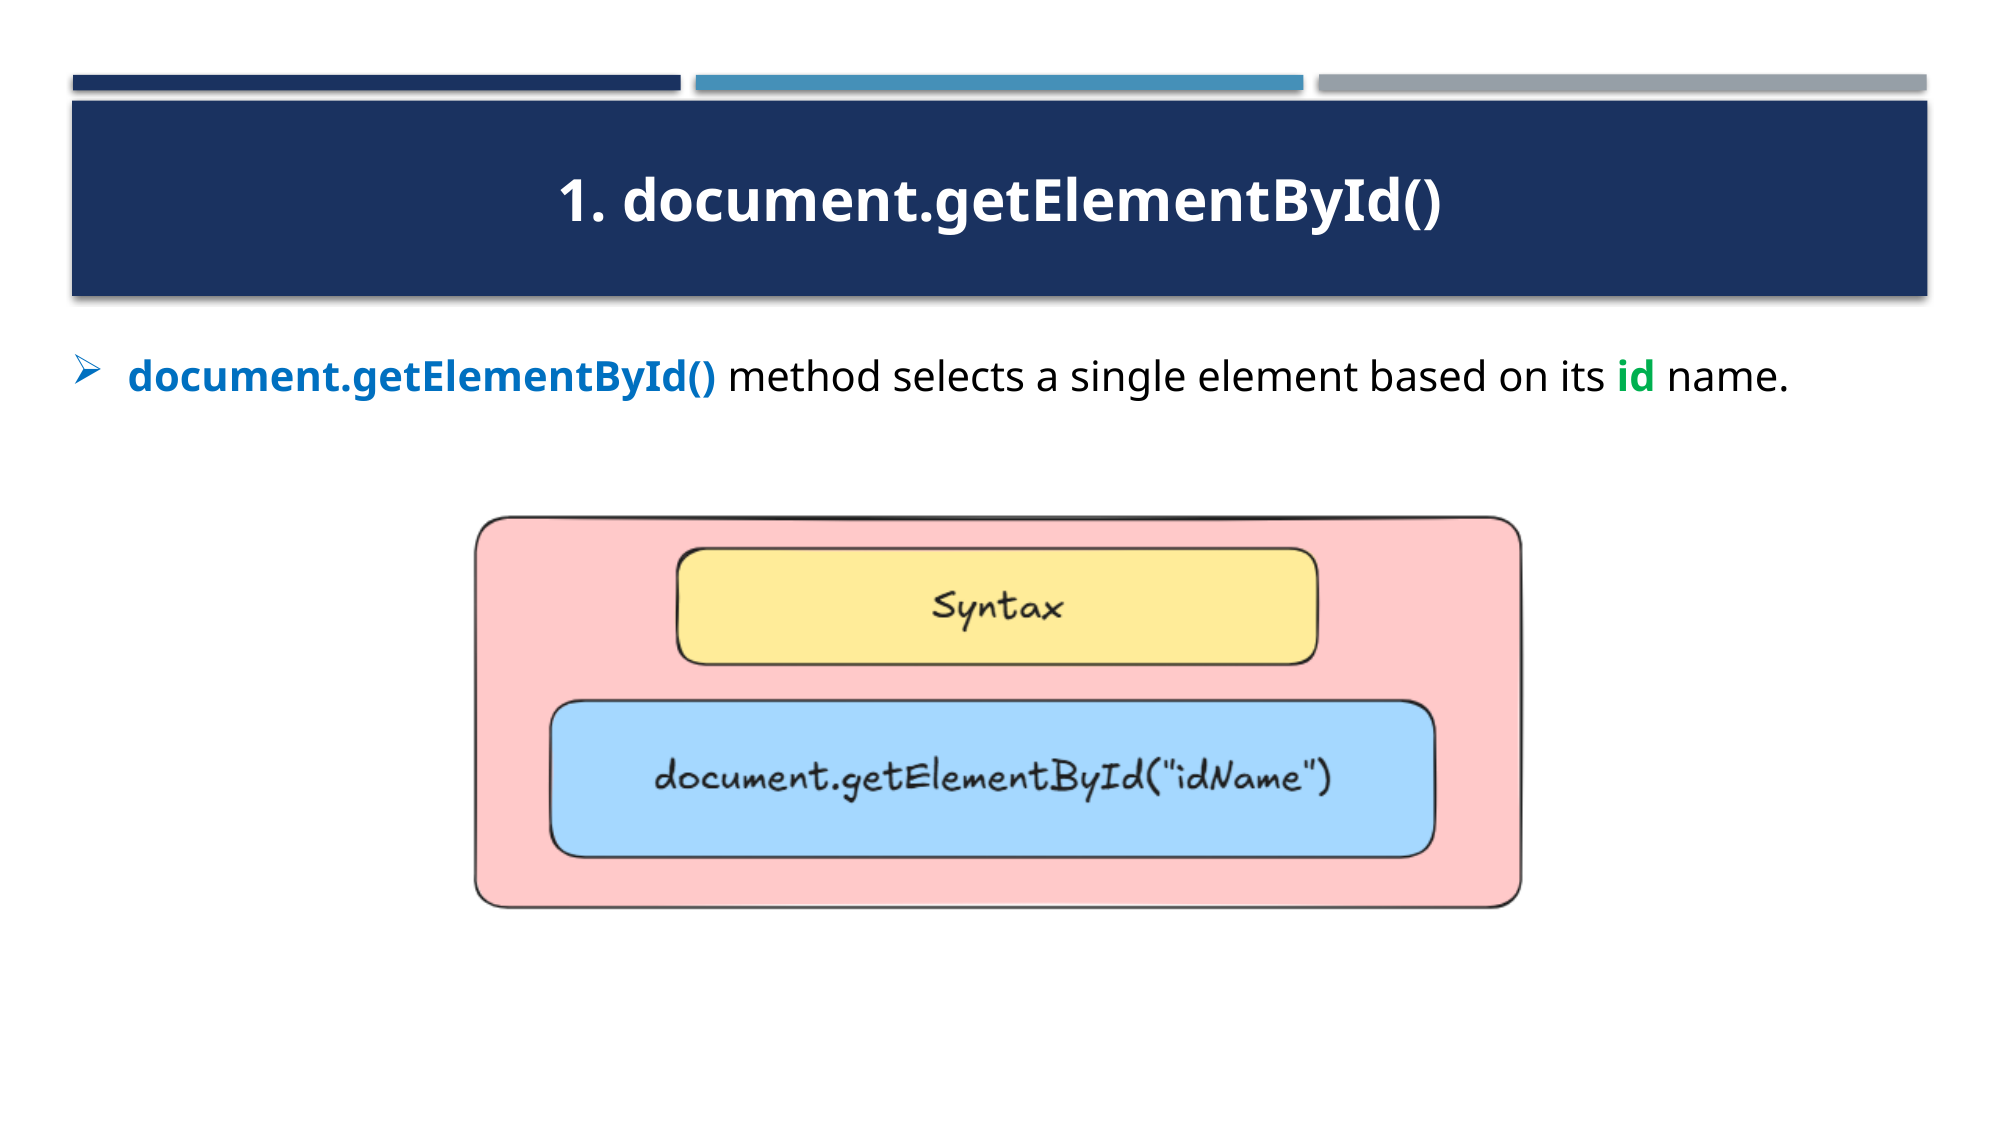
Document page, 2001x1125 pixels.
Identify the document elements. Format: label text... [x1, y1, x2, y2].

title 1. document.getElementById() [95, 115, 1905, 282]
picture [471, 508, 1529, 914]
text_box document.getElementById() method selects a single element based on its id name. [56, 317, 1978, 407]
